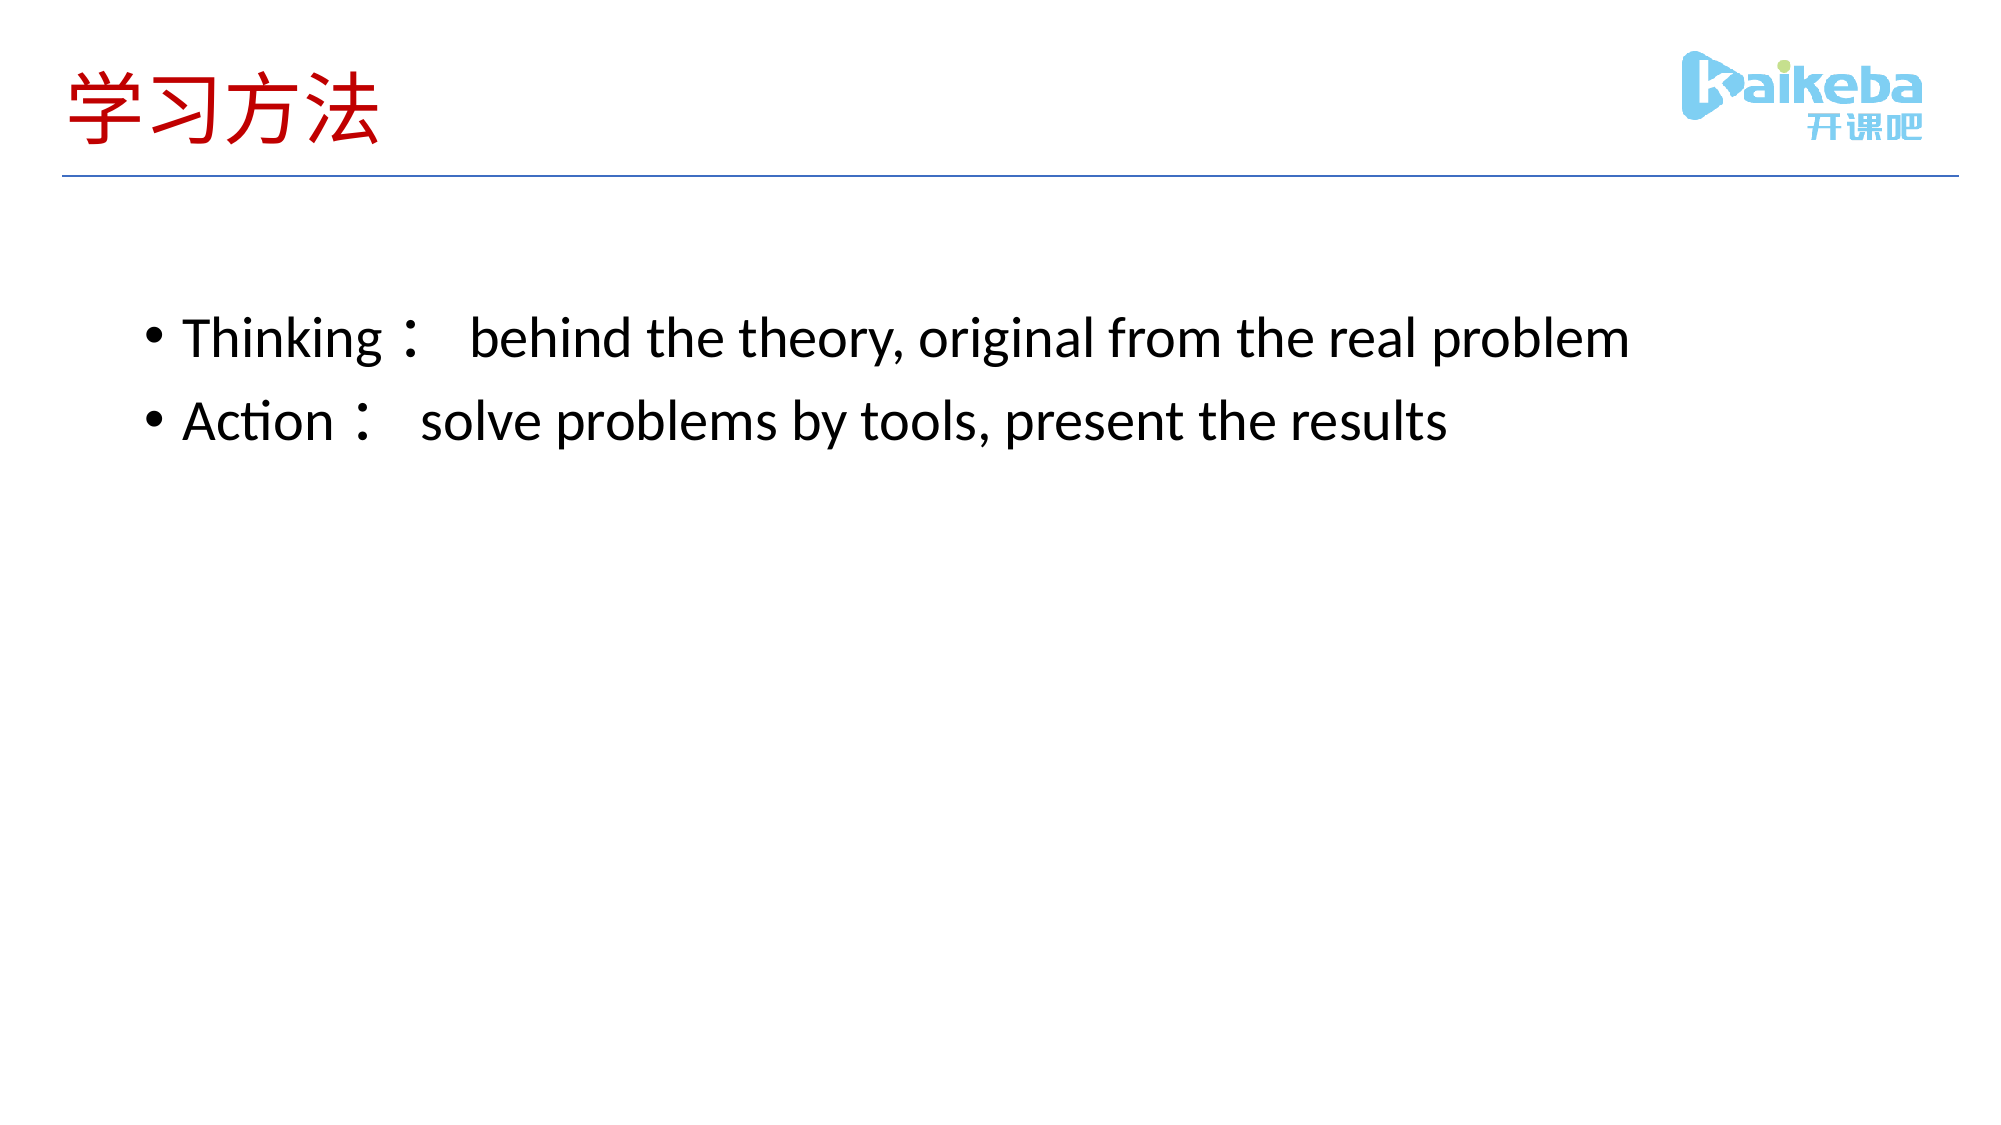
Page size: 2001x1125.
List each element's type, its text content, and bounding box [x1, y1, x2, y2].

title 学习方法 [57, 59, 1728, 167]
list Thinking：behind the theory, original from the real problem Action：solve problems by tools, present the results [136, 298, 1863, 1014]
table_header 特征名 [1653, 21, 1950, 167]
